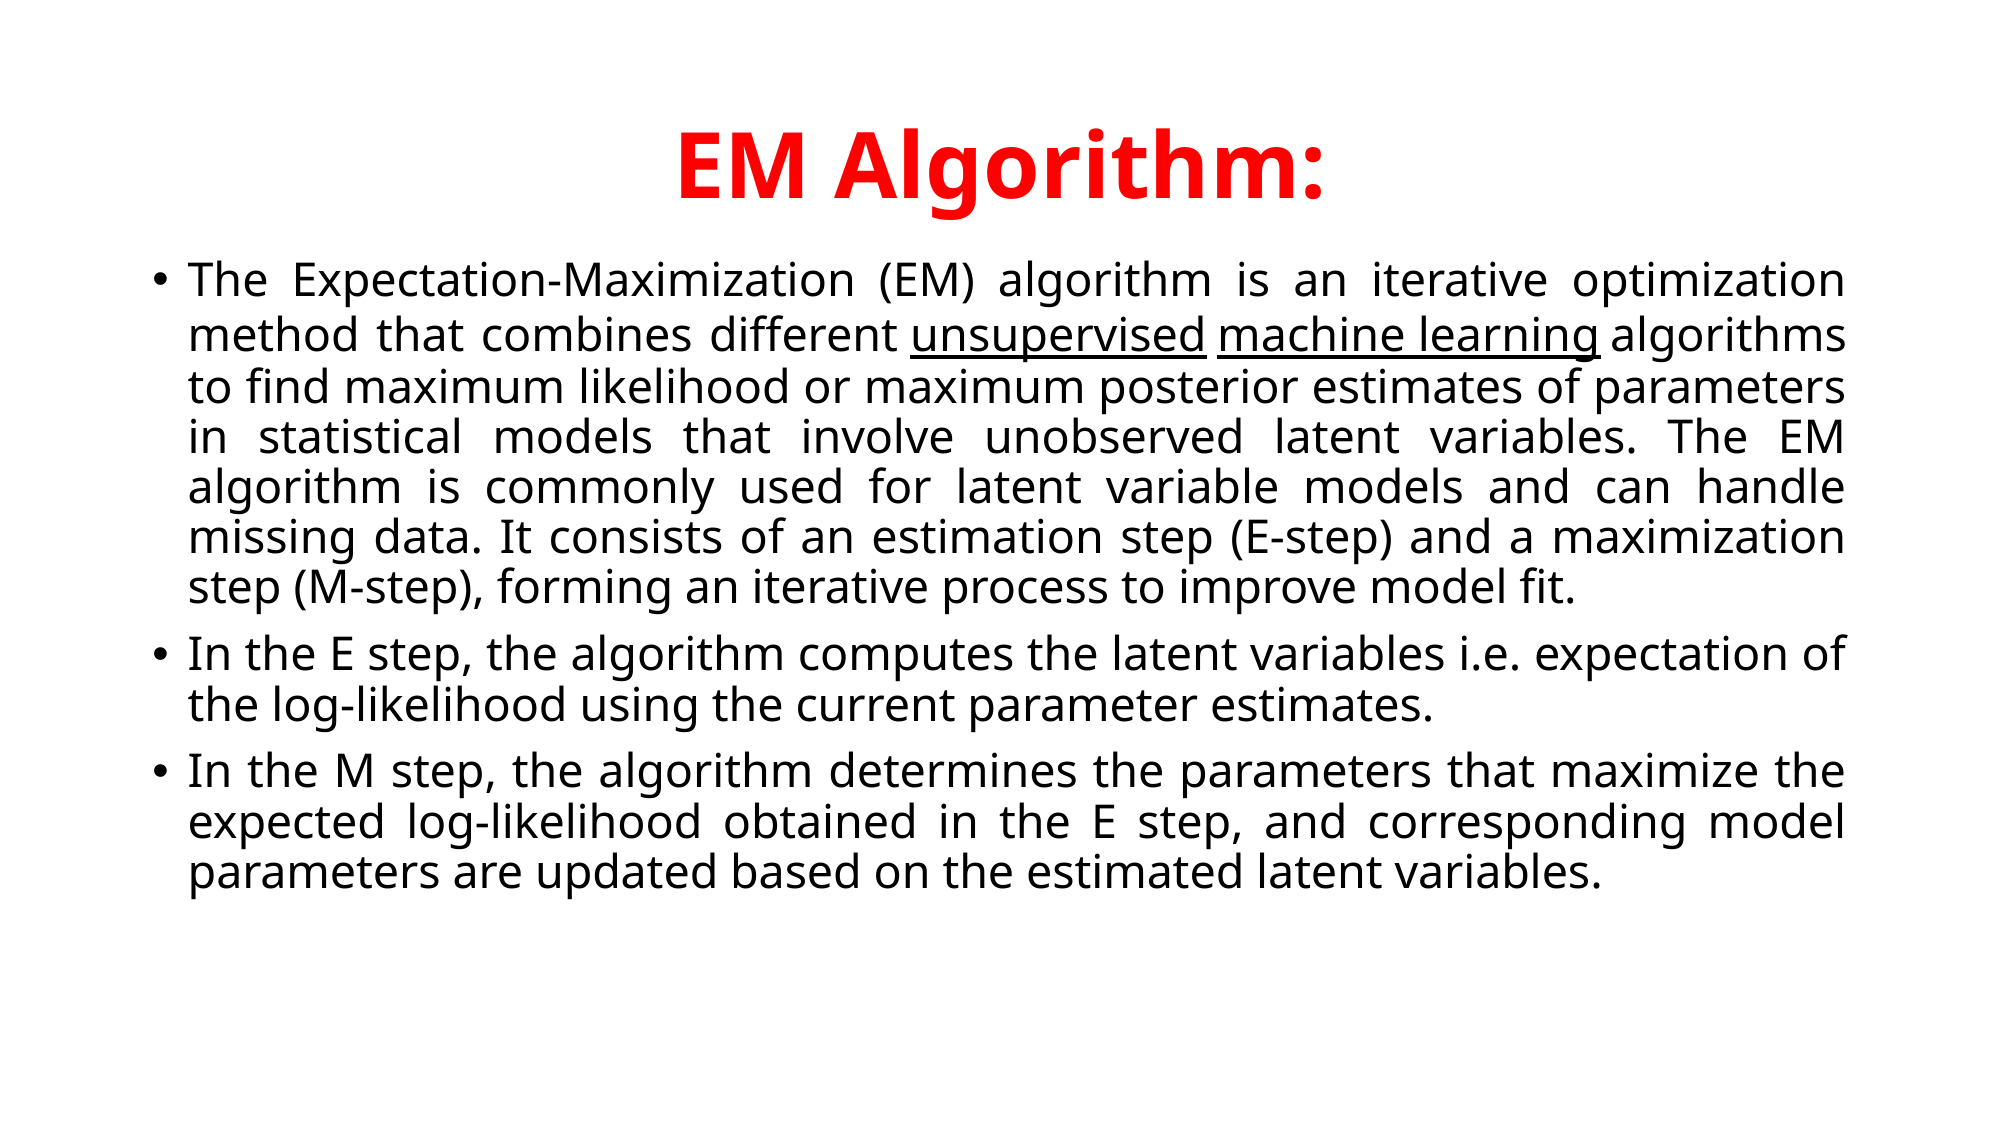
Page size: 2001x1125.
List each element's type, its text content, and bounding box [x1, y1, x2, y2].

title EM Algorithm: [137, 59, 1863, 248]
list The Expectation-Maximization (EM) algorithm is an iterative optimization method that combines different unsupervised machine learning algorithms to find maximum likelihood or maximum posterior estimates of parameters in statistical models that involve unobserved latent variables. The EM algorithm is commonly used for latent variable models and can handle missing data. It consists of an estimation step (E-step) and a maximization step (M-step), forming an iterative process to improve model fit. In the E step, the algorithm computes the latent variables i.e. expectation of the log-likelihood using the current parameter estimates. In the M step, the algorithm determines the parameters that maximize the expected log-likelihood obtained in the E step, and corresponding model parameters are updated based on the estimated latent variables. [137, 248, 1863, 963]
